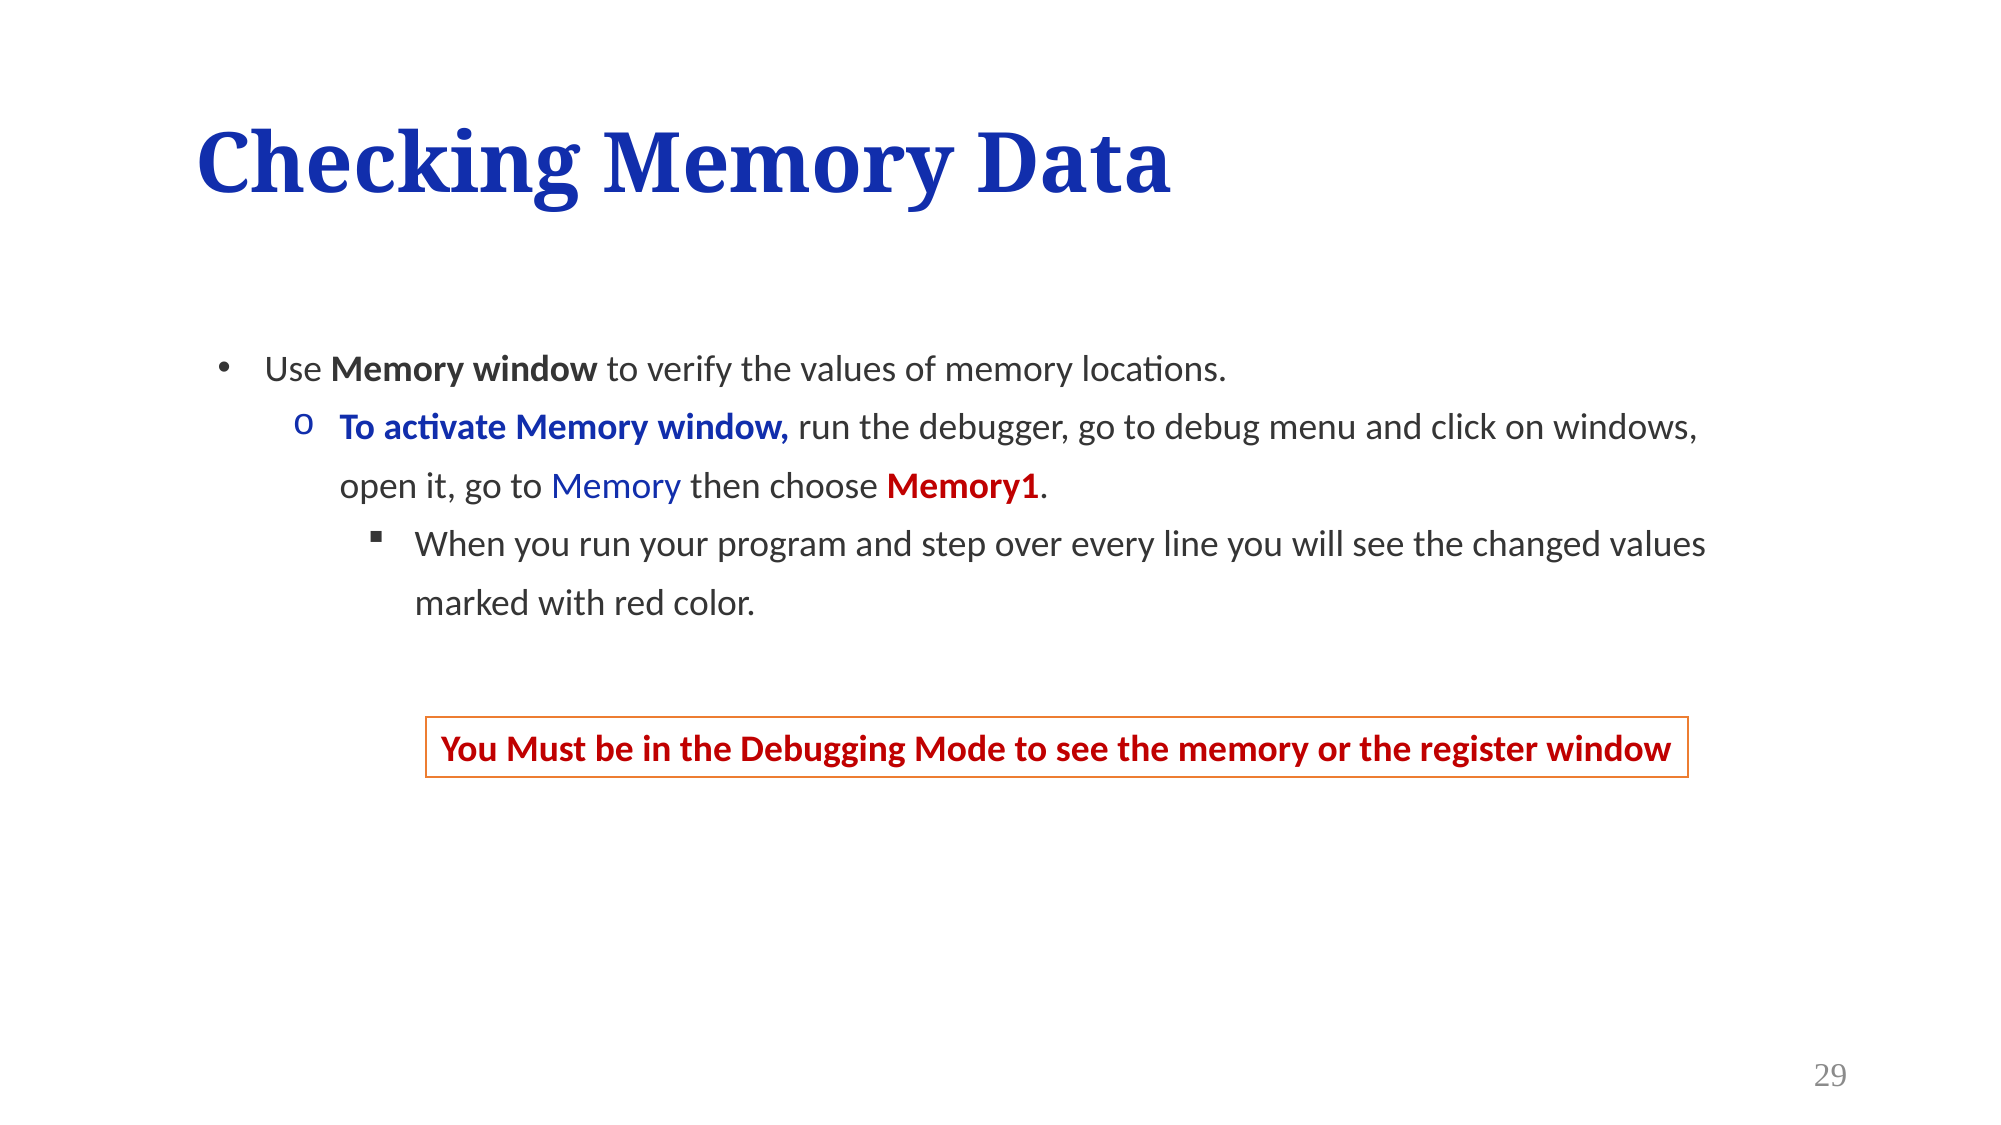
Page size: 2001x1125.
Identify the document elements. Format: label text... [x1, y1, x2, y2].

text_box You Must be in the Debugging Mode to see the memory or the register window [425, 716, 1689, 778]
slide_number 29 [1412, 1042, 1863, 1103]
text_box Use Memory window to verify the values of memory locations. To activate Memory window, run the debugger, go to debug menu and click on windows, open it, go to Memory then choose Memory1. When you run your program and step over every line you will see the changed values marked with red color. [202, 313, 1794, 689]
title Checking Memory Data [180, 47, 1885, 285]
